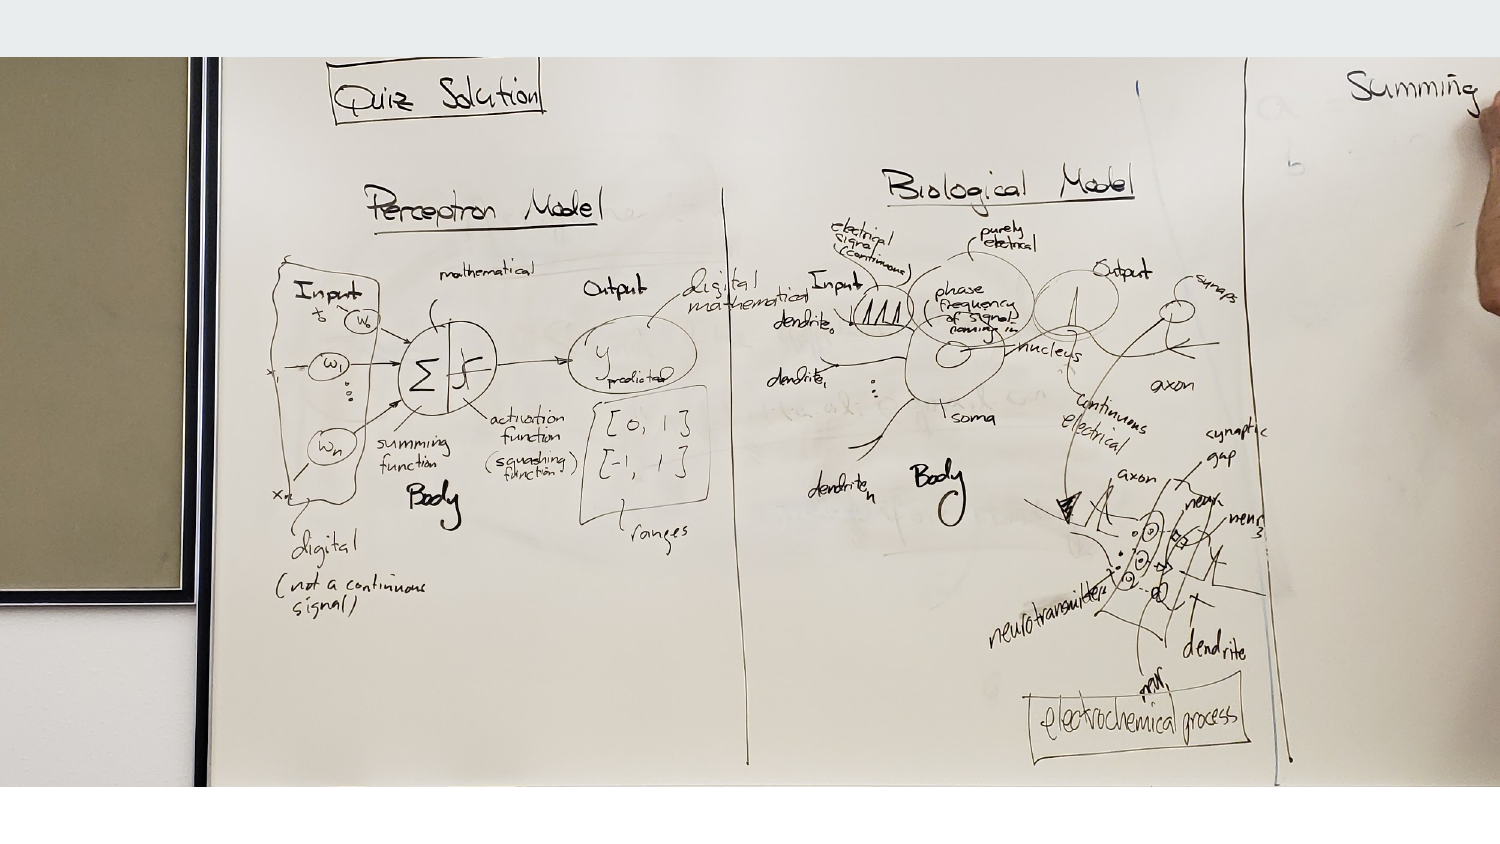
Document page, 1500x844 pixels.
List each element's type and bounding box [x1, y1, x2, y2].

picture [0, 57, 1500, 787]
